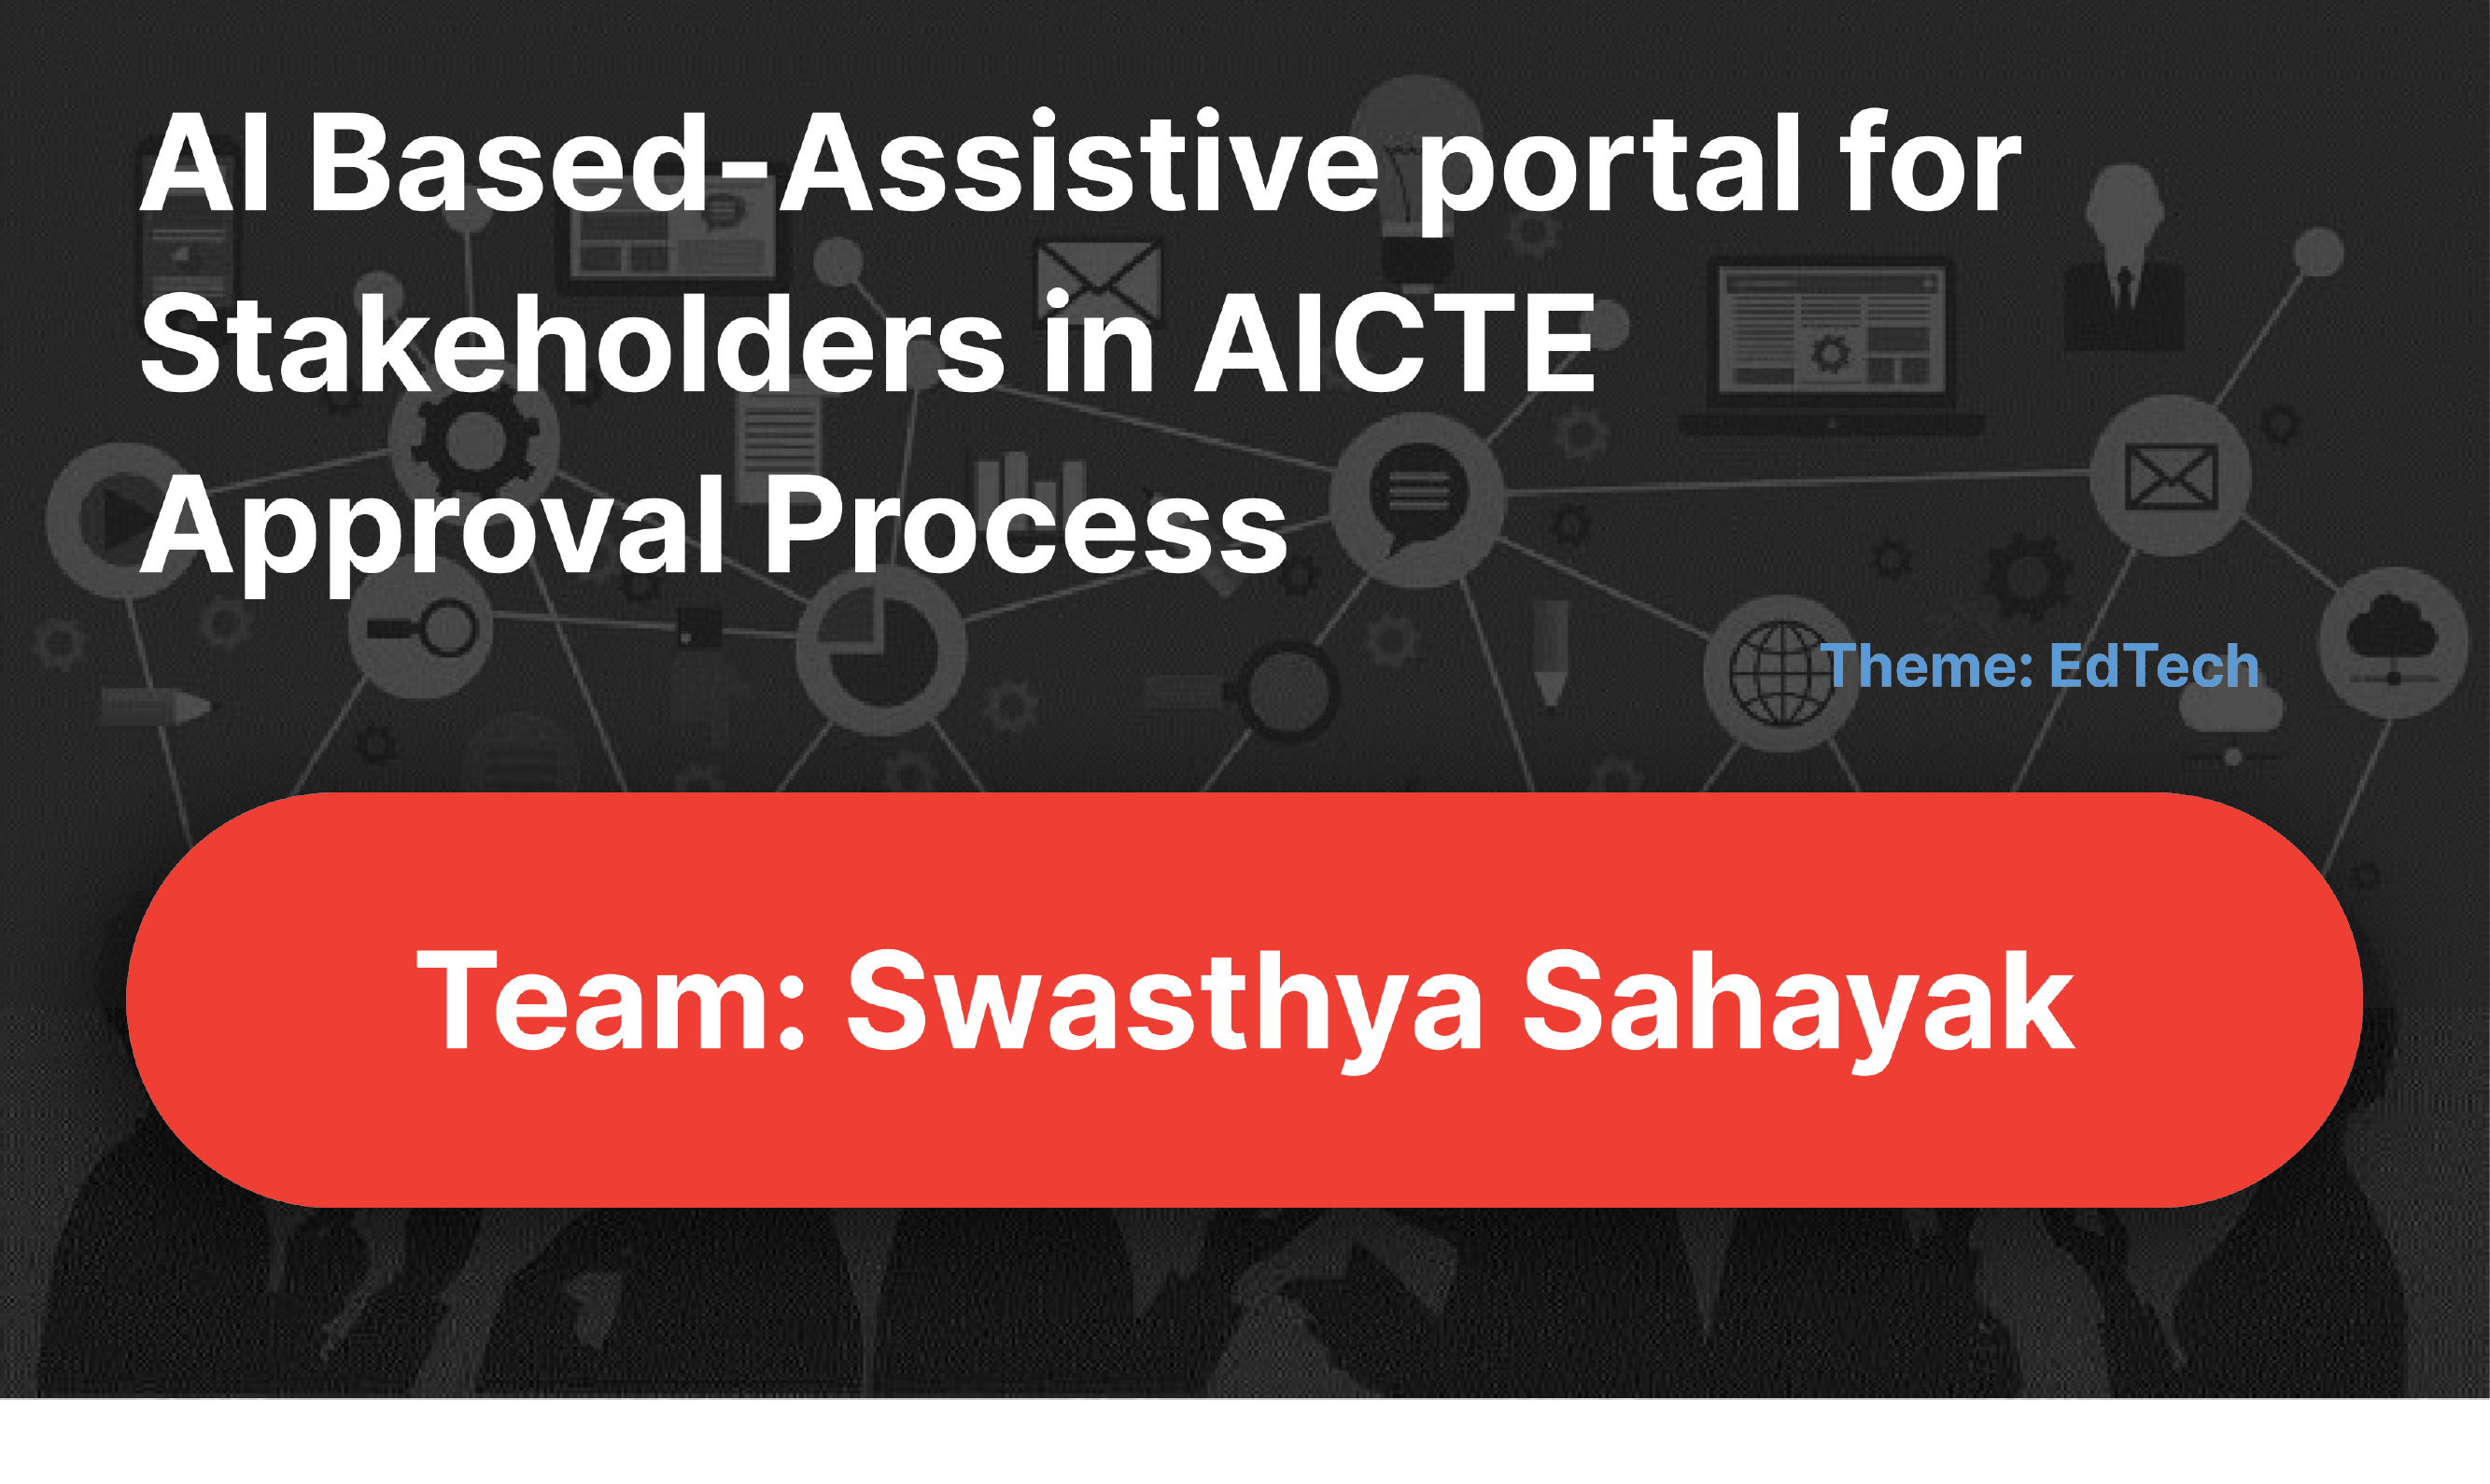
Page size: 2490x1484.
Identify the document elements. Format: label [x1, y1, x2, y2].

text_box [0, 0, 2490, 1401]
